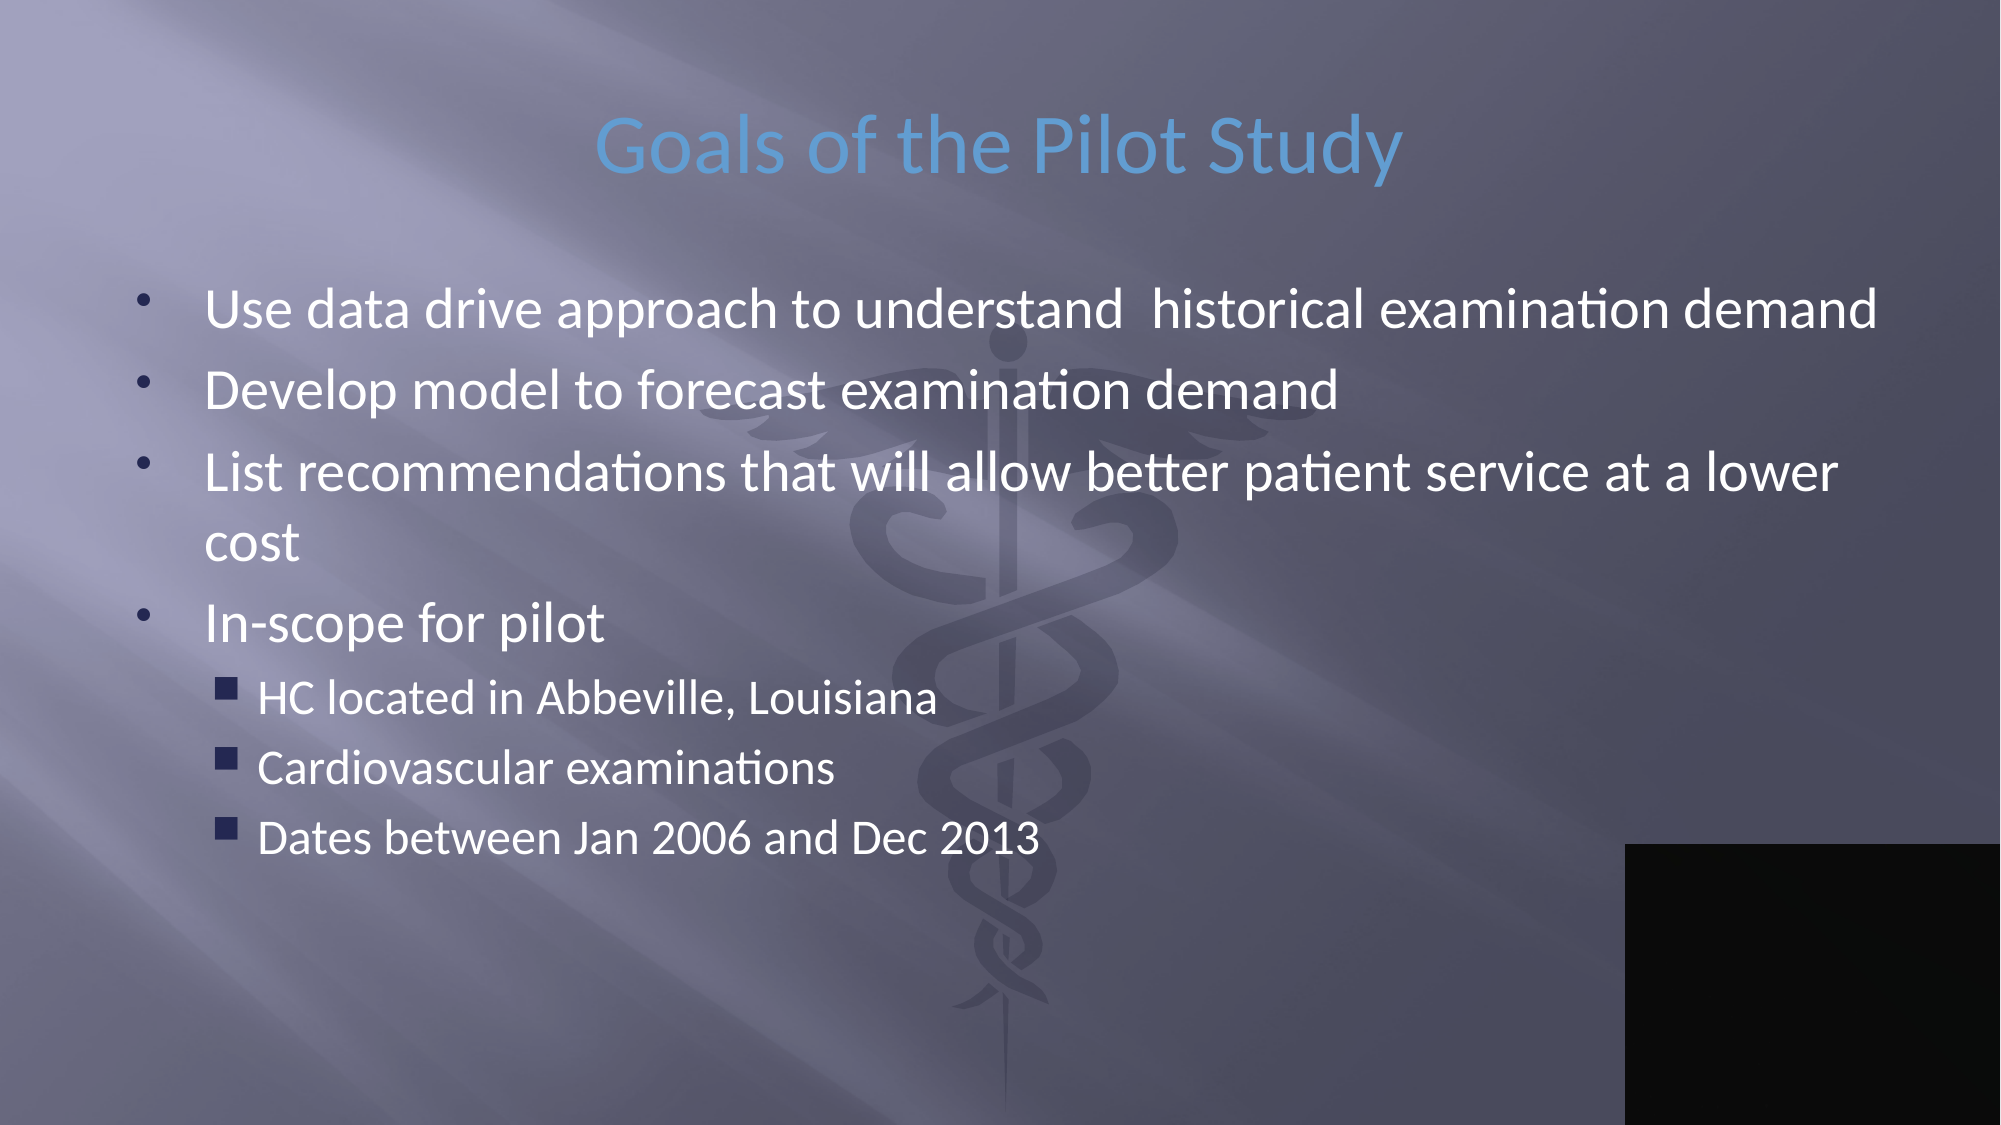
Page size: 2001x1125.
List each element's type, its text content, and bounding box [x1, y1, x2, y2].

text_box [1624, 843, 2000, 1125]
list Use data drive approach to understand historical examination demand Develop model to forecast examination demand List recommendations that will allow better patient service at a lower cost In-scope for pilot HC located in Abbeville, Louisiana Cardiovascular examinations Dates between Jan 2006 and Dec 2013 [99, 262, 1900, 1035]
title Goals of the Pilot Study [99, 45, 1900, 233]
